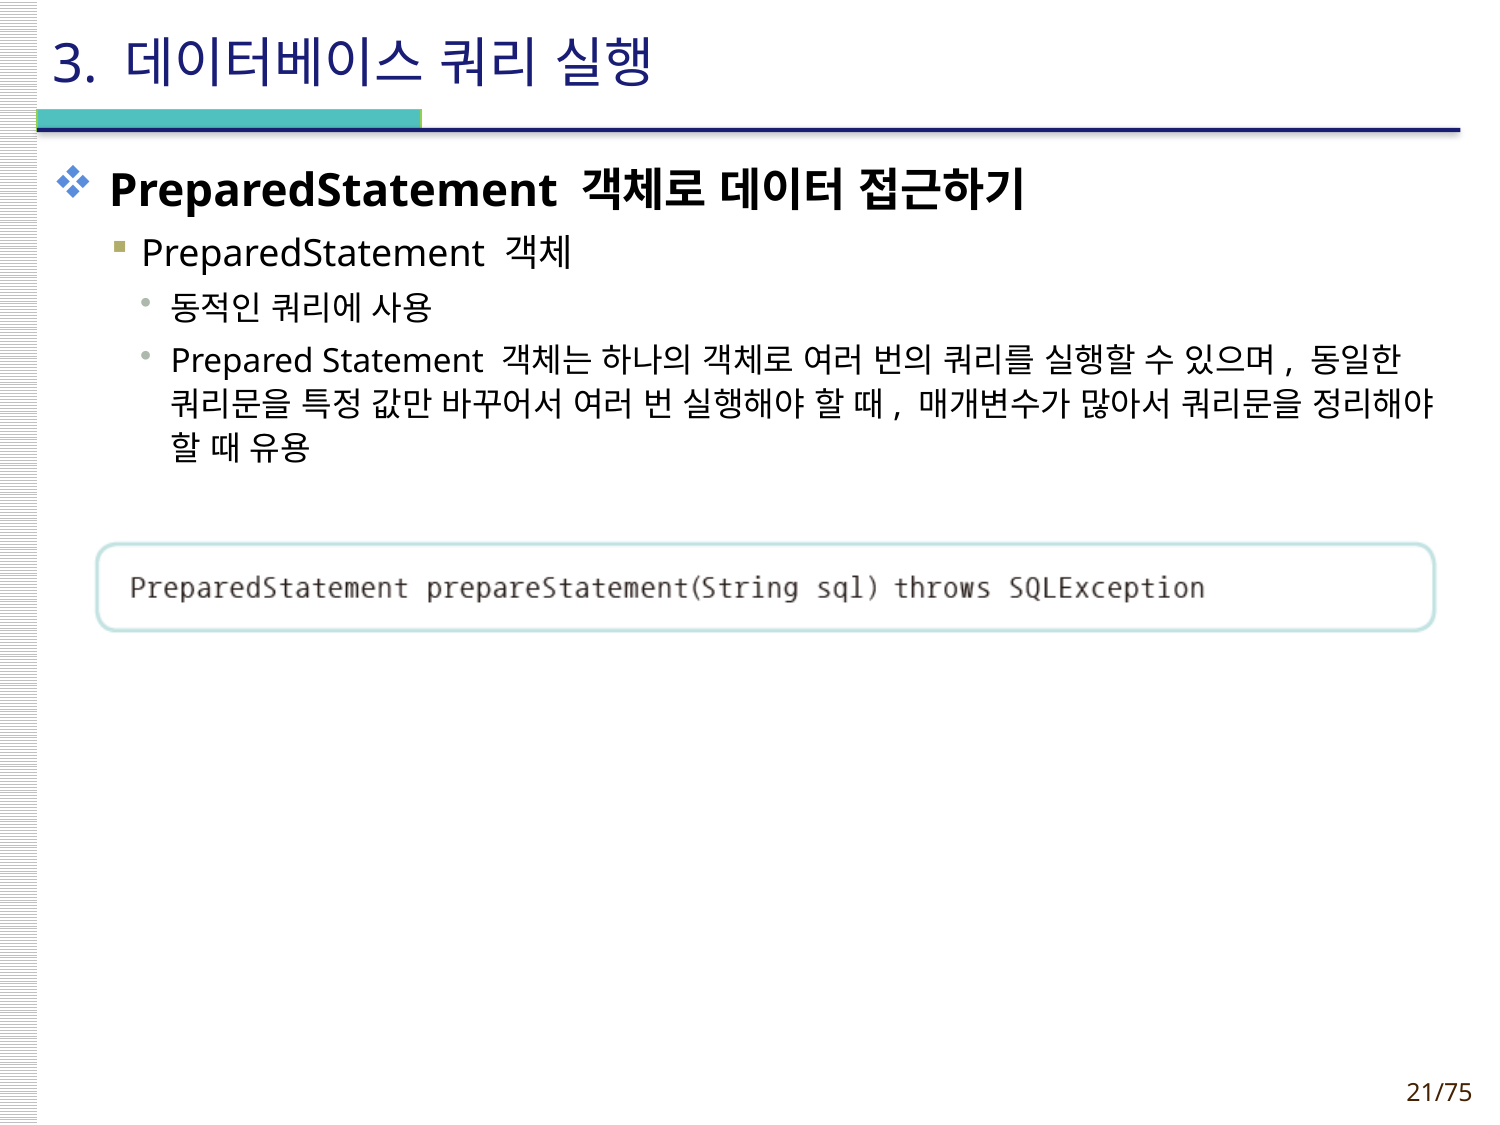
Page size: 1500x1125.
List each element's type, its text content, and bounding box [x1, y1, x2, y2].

picture [88, 538, 1442, 640]
list PreparedStatement 객체로 데이터 접근하기 PreparedStatement 객체 동적인 쿼리에 사용 Prepared Statement 객체는 하나의 객체로 여러 번의 쿼리를 실행할 수 있으며, 동일한 쿼리문을 특정 값만 바꾸어서 여러 번 실행해야 할 때, 매개변수가 많아서 쿼리문을 정리해야 할 때 유용 [37, 152, 1463, 1091]
title 3. 데이터베이스 쿼리 실행 [37, 13, 1278, 109]
